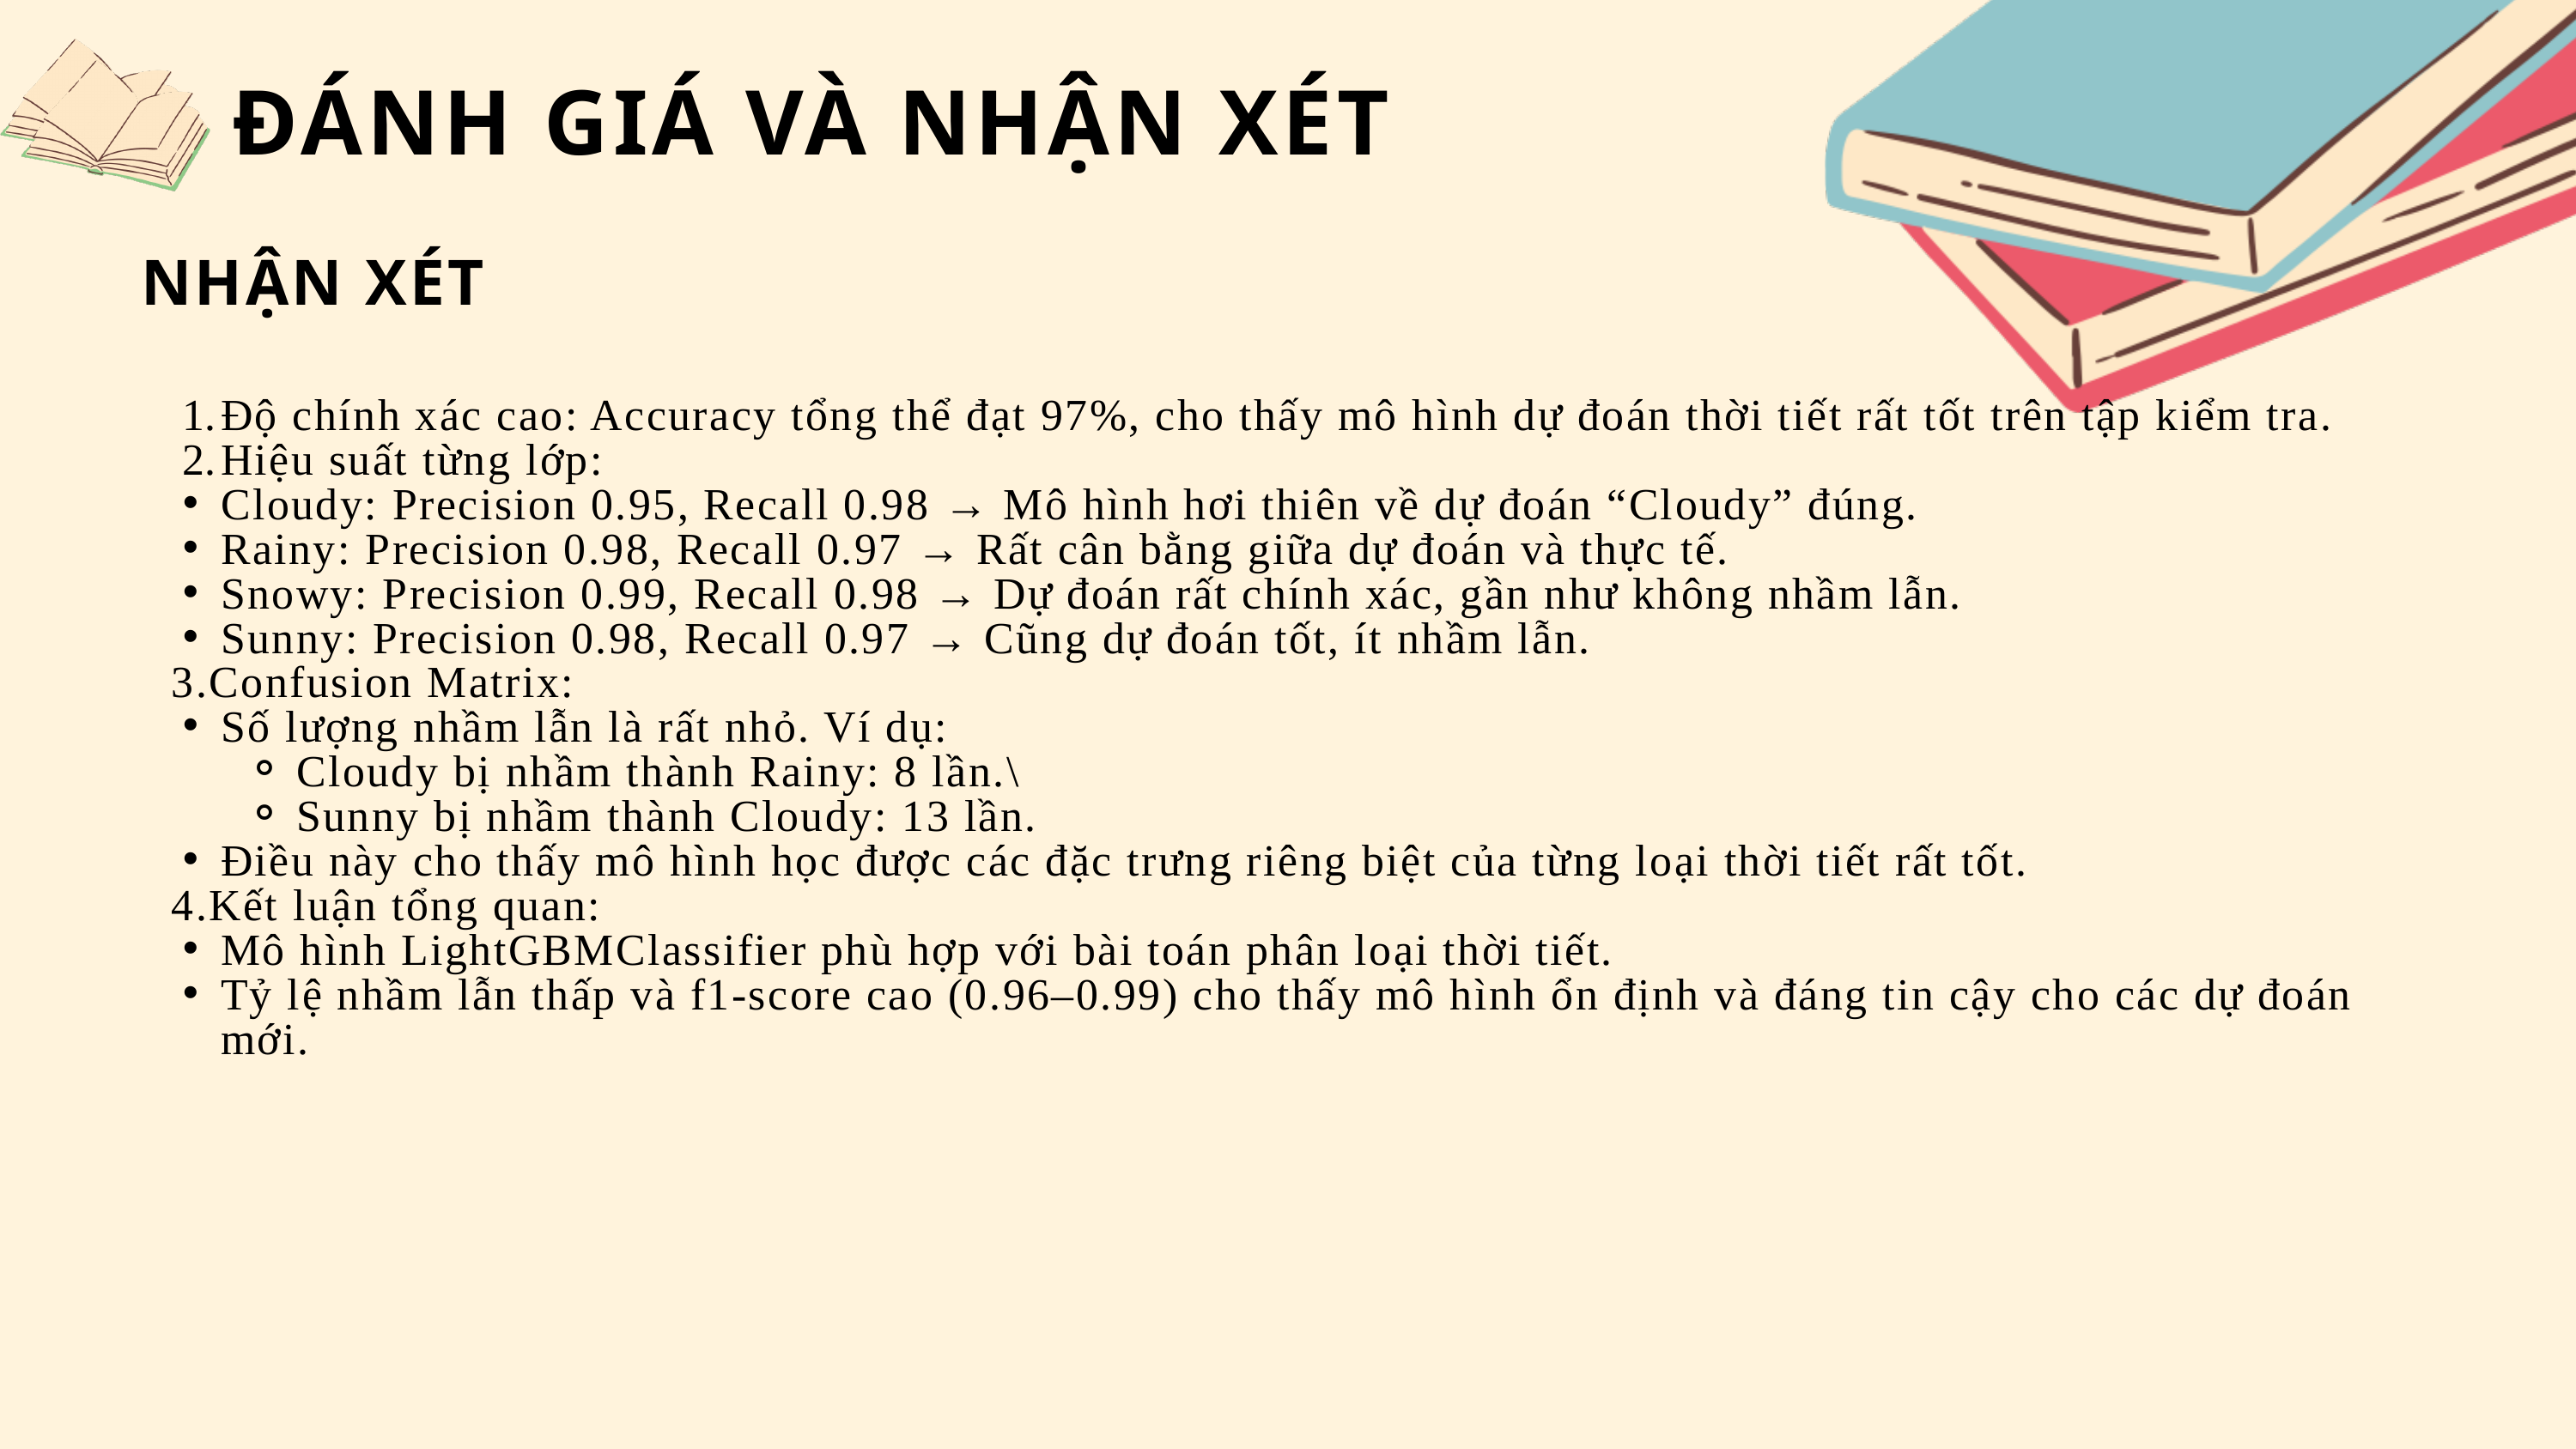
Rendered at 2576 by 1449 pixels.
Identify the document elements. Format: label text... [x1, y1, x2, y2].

text_box NHẬN XÉT [0, 254, 1282, 318]
text_box [1825, 0, 2576, 416]
text_box ĐÁNH GIÁ VÀ NHẬN XÉT [218, 83, 1405, 173]
text_box [21, 60, 210, 191]
text_box Độ chính xác cao: Accuracy tổng thể đạt 97%, cho thấy mô hình dự đoán thời tiết rất tốt trên tập kiểm tra. Hiệu suất từng lớp: Cloudy: Precision 0.95, Recall 0.98 → Mô hình hơi thiên về dự đoán “Cloudy” đúng. Rainy: Precision 0.98, Recall 0.97 → Rất cân bằng giữa dự đoán và thực tế. Snowy: Precision 0.99, Recall 0.98 → Dự đoán rất chính xác, gần như không nhầm lẫn. Sunny: Precision 0.98, Recall 0.97 → Cũng dự đoán tốt, ít nhầm lẫn. 3.Confusion Matrix: Số lượng nhầm lẫn là rất nhỏ. Ví dụ: Cloudy bị nhầm thành Rainy: 8 lần.\ Sunny bị nhầm thành Cloudy: 13 lần. Điều này cho thấy mô hình học được các đặc trưng riêng biệt của từng loại thời tiết rất tốt. 4.Kết luận tổng quan: Mô hình LightGBMClassifier phù hợp với bài toán phân loại thời tiết. Tỷ lệ nhầm lẫn thấp và f1-score cao (0.96–0.99) cho thấy mô hình ổn định và đáng tin cậy cho các dự đoán mới. [144, 394, 2432, 1108]
text_box [0, 39, 189, 170]
